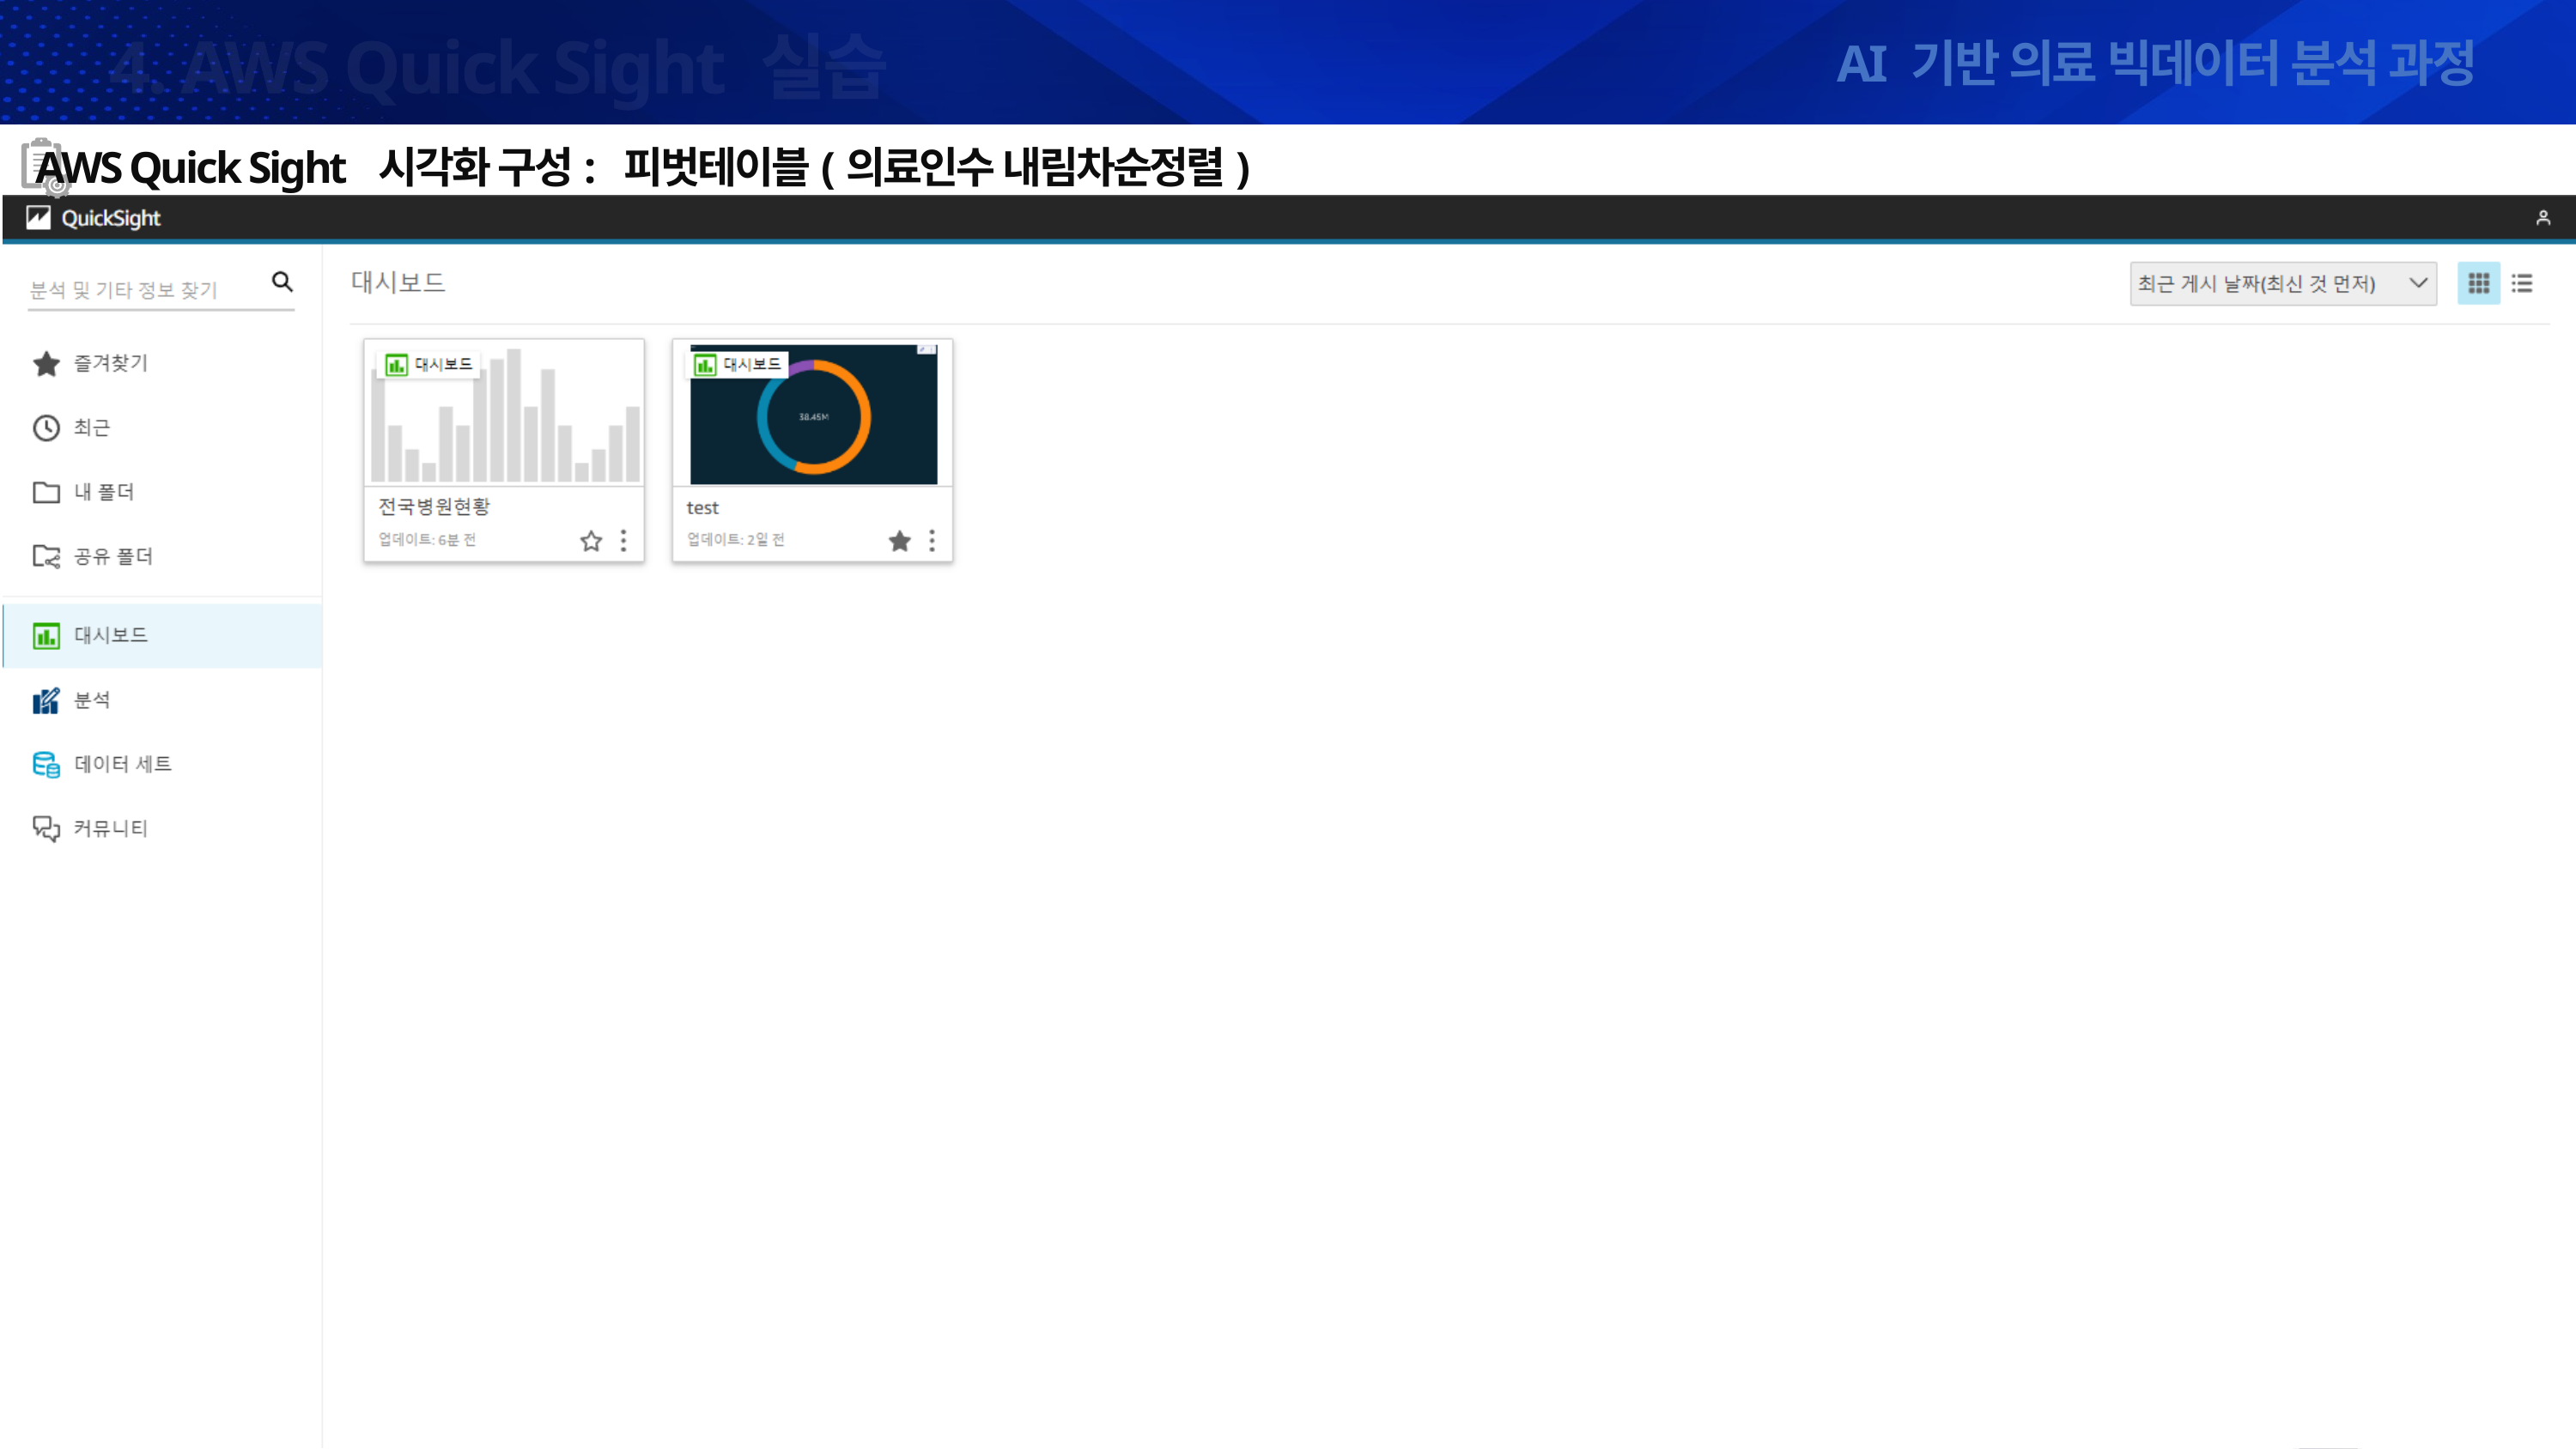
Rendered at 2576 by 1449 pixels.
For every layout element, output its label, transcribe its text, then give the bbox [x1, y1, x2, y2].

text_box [21, 137, 72, 199]
text_box AWS Quick Sight 시각화 구성: 피벗테이블(의료인수 내림차순정렬) [22, 134, 1264, 195]
picture [3, 195, 2576, 1448]
picture [0, 0, 2576, 124]
